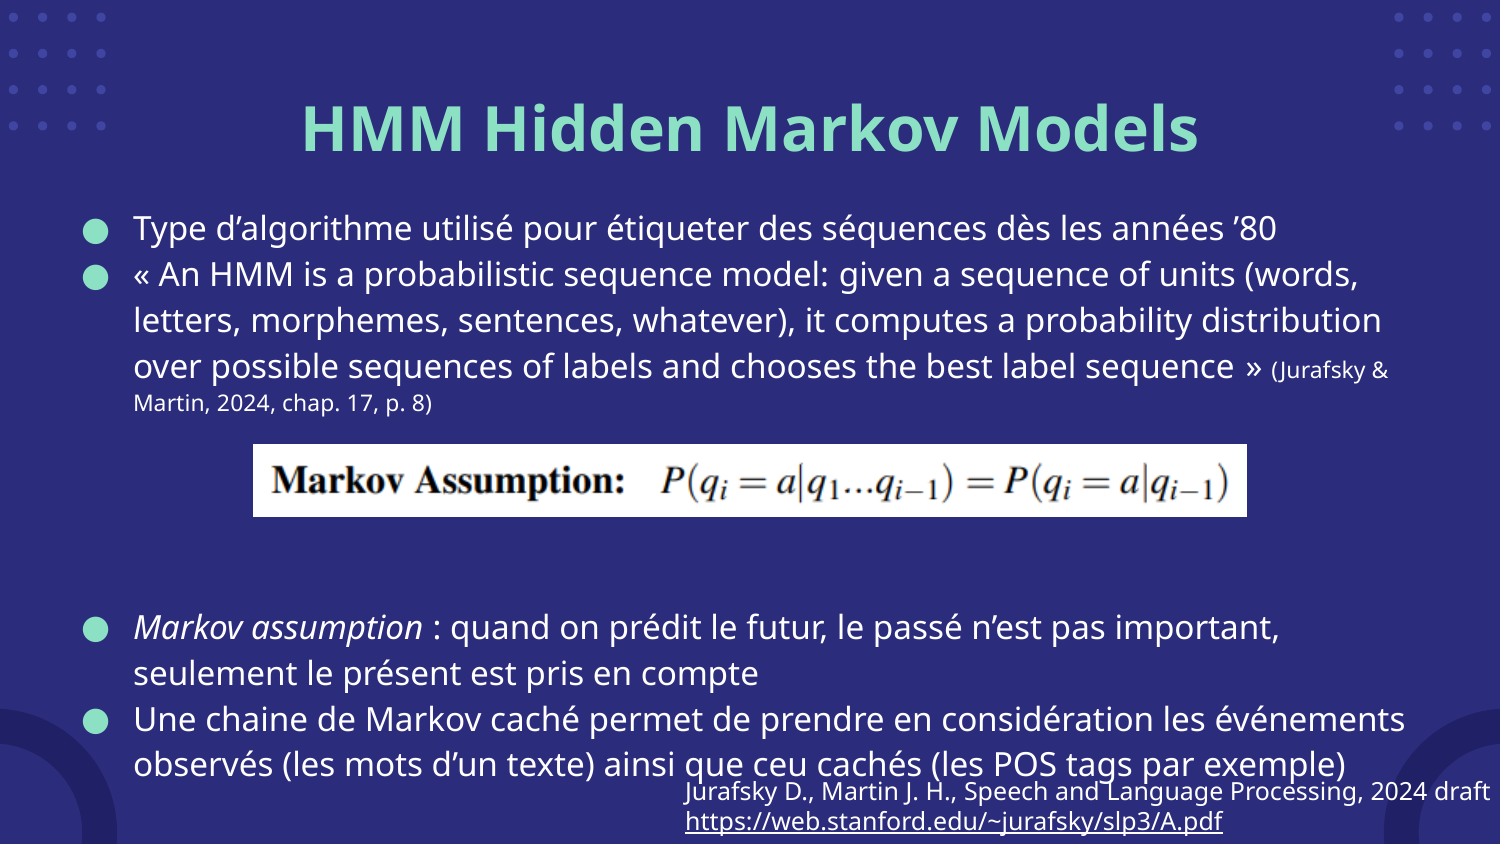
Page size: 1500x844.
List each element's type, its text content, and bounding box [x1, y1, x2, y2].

subtitle Type d’algorithme utilisé pour étiqueter des séquences dès les années ’80 « An HMM is a probabilistic sequence model: given a sequence of units (words, letters, morphemes, sentences, whatever), it computes a probability distribution over possible sequences of labels and chooses the best label sequence » (Jurafsky & Martin, 2024, chap. 17, p. 8) Markov assumption : quand on prédit le futur, le passé n’est pas important, seulement le présent est pris en compte Une chaine de Markov caché permet de prendre en considération les événements observés (les mots d’un texte) ainsi que ceu cachés (les POS tags par exemple) [43, 186, 1459, 771]
picture [252, 444, 1248, 517]
text_box Jurafsky D., Martin J. H., Speech and Language Processing, 2024 draft https://web.stanford.edu/~jurafsky/slp3/A.pdf [670, 768, 1500, 844]
title HMM Hidden Markov Models [118, 73, 1383, 168]
